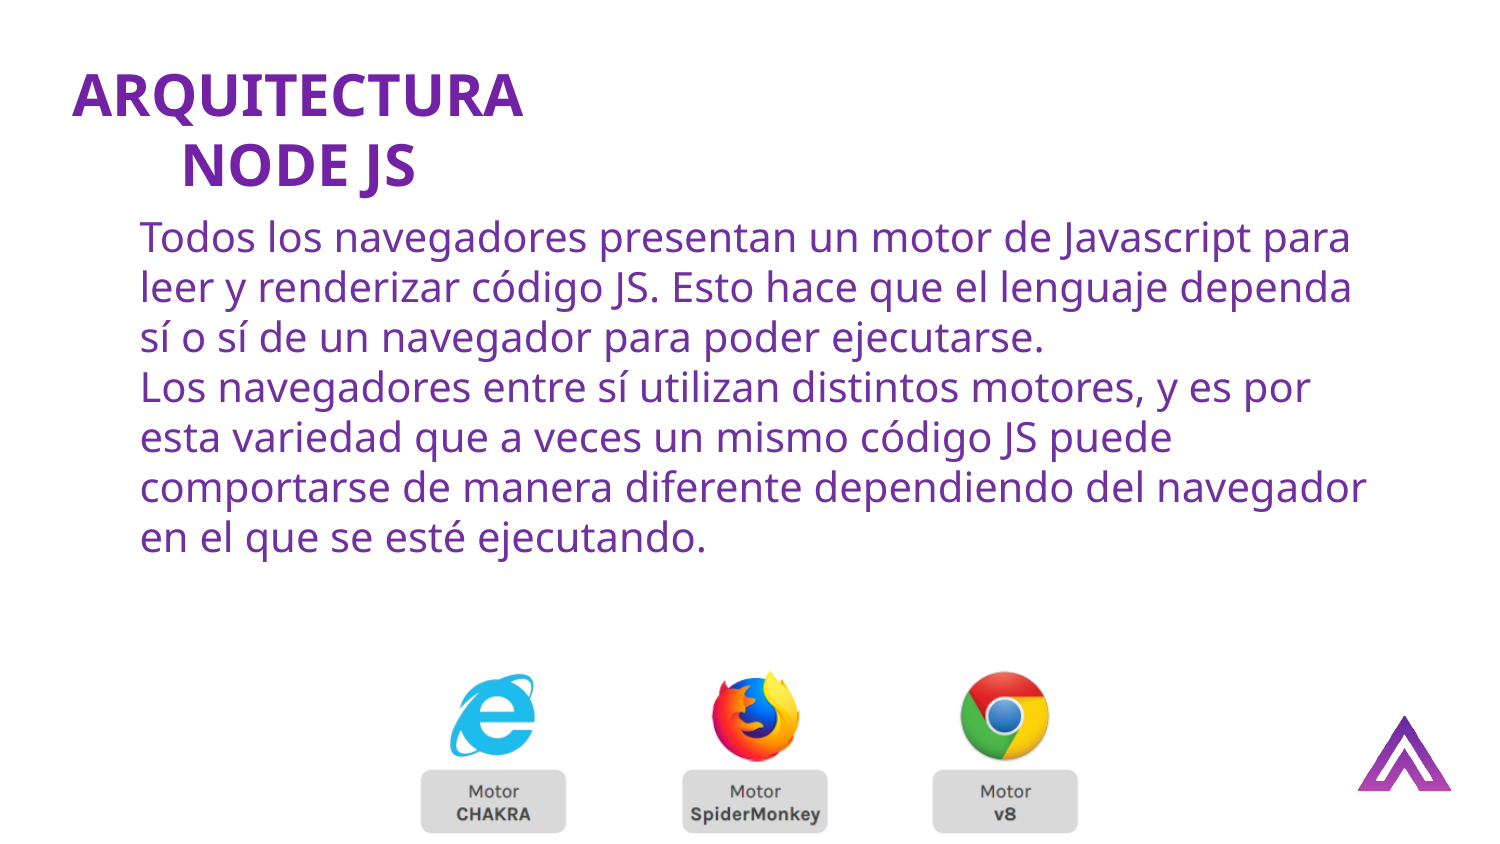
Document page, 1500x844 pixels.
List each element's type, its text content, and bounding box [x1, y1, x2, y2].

picture [411, 664, 1125, 842]
text_box ARQUITECTURA NODE JS [0, 43, 597, 214]
text_box Todos los navegadores presentan un motor de Javascript para leer y renderizar código JS. Esto hace que el lenguaje dependa sí o sí de un navegador para poder ejecutarse. Los navegadores entre sí utilizan distintos motores, y es por esta variedad que a veces un mismo código JS puede comportarse de manera diferente dependiendo del navegador en el que se esté ejecutando. [124, 195, 1390, 582]
picture [1348, 705, 1459, 803]
